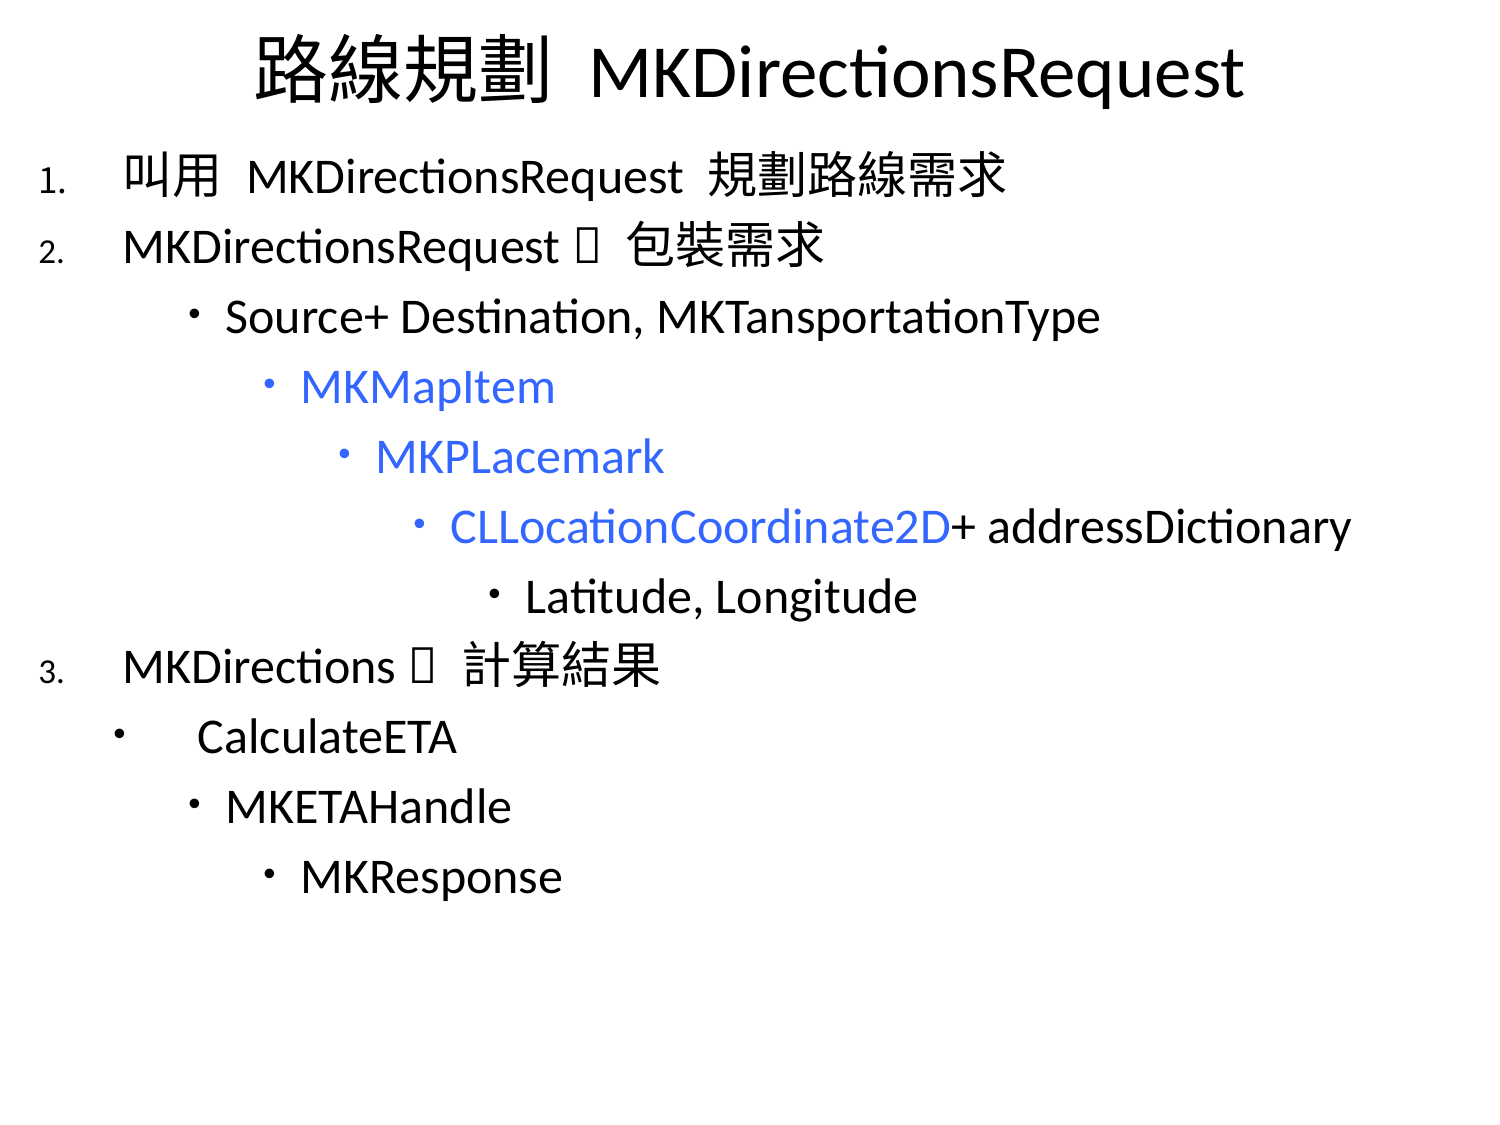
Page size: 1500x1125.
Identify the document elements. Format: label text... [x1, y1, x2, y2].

list 叫用 MKDirectionsRequest 規劃路線需求 MKDirectionsRequest  包裝需求 Source+ Destination, MKTansportationType MKMapItem MKPLacemark CLLocationCoordinate2D+ addressDictionary Latitude, Longitude MKDirections  計算結果 CalculateETA MKETAHandle MKResponse [23, 136, 1500, 948]
title 路線規劃 MKDirectionsRequest [0, 0, 1500, 137]
